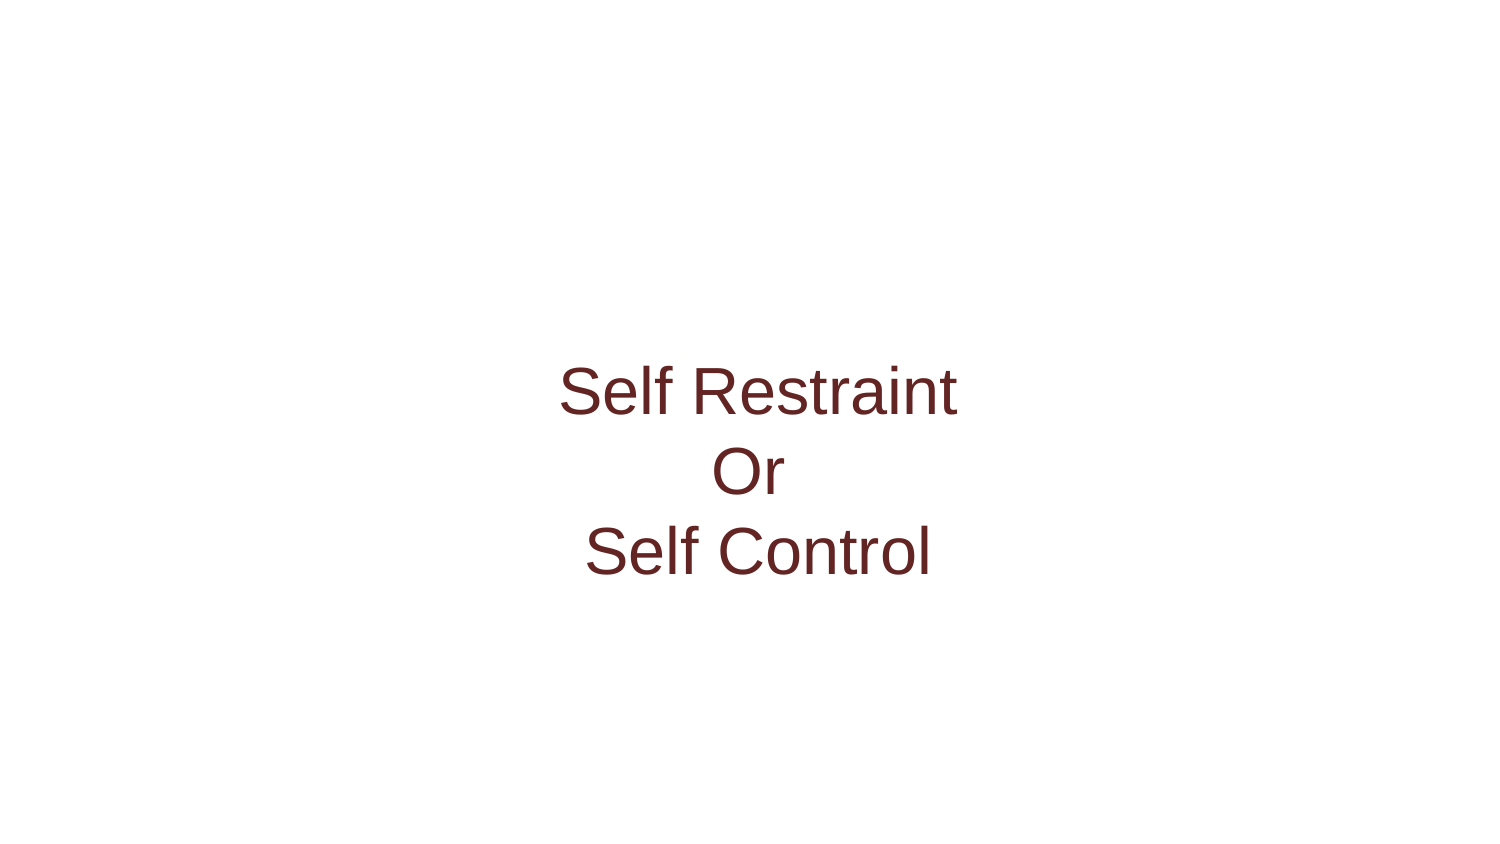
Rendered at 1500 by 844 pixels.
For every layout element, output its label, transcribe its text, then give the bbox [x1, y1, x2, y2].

text_box Self Restraint Or Self Control [445, 340, 1071, 596]
